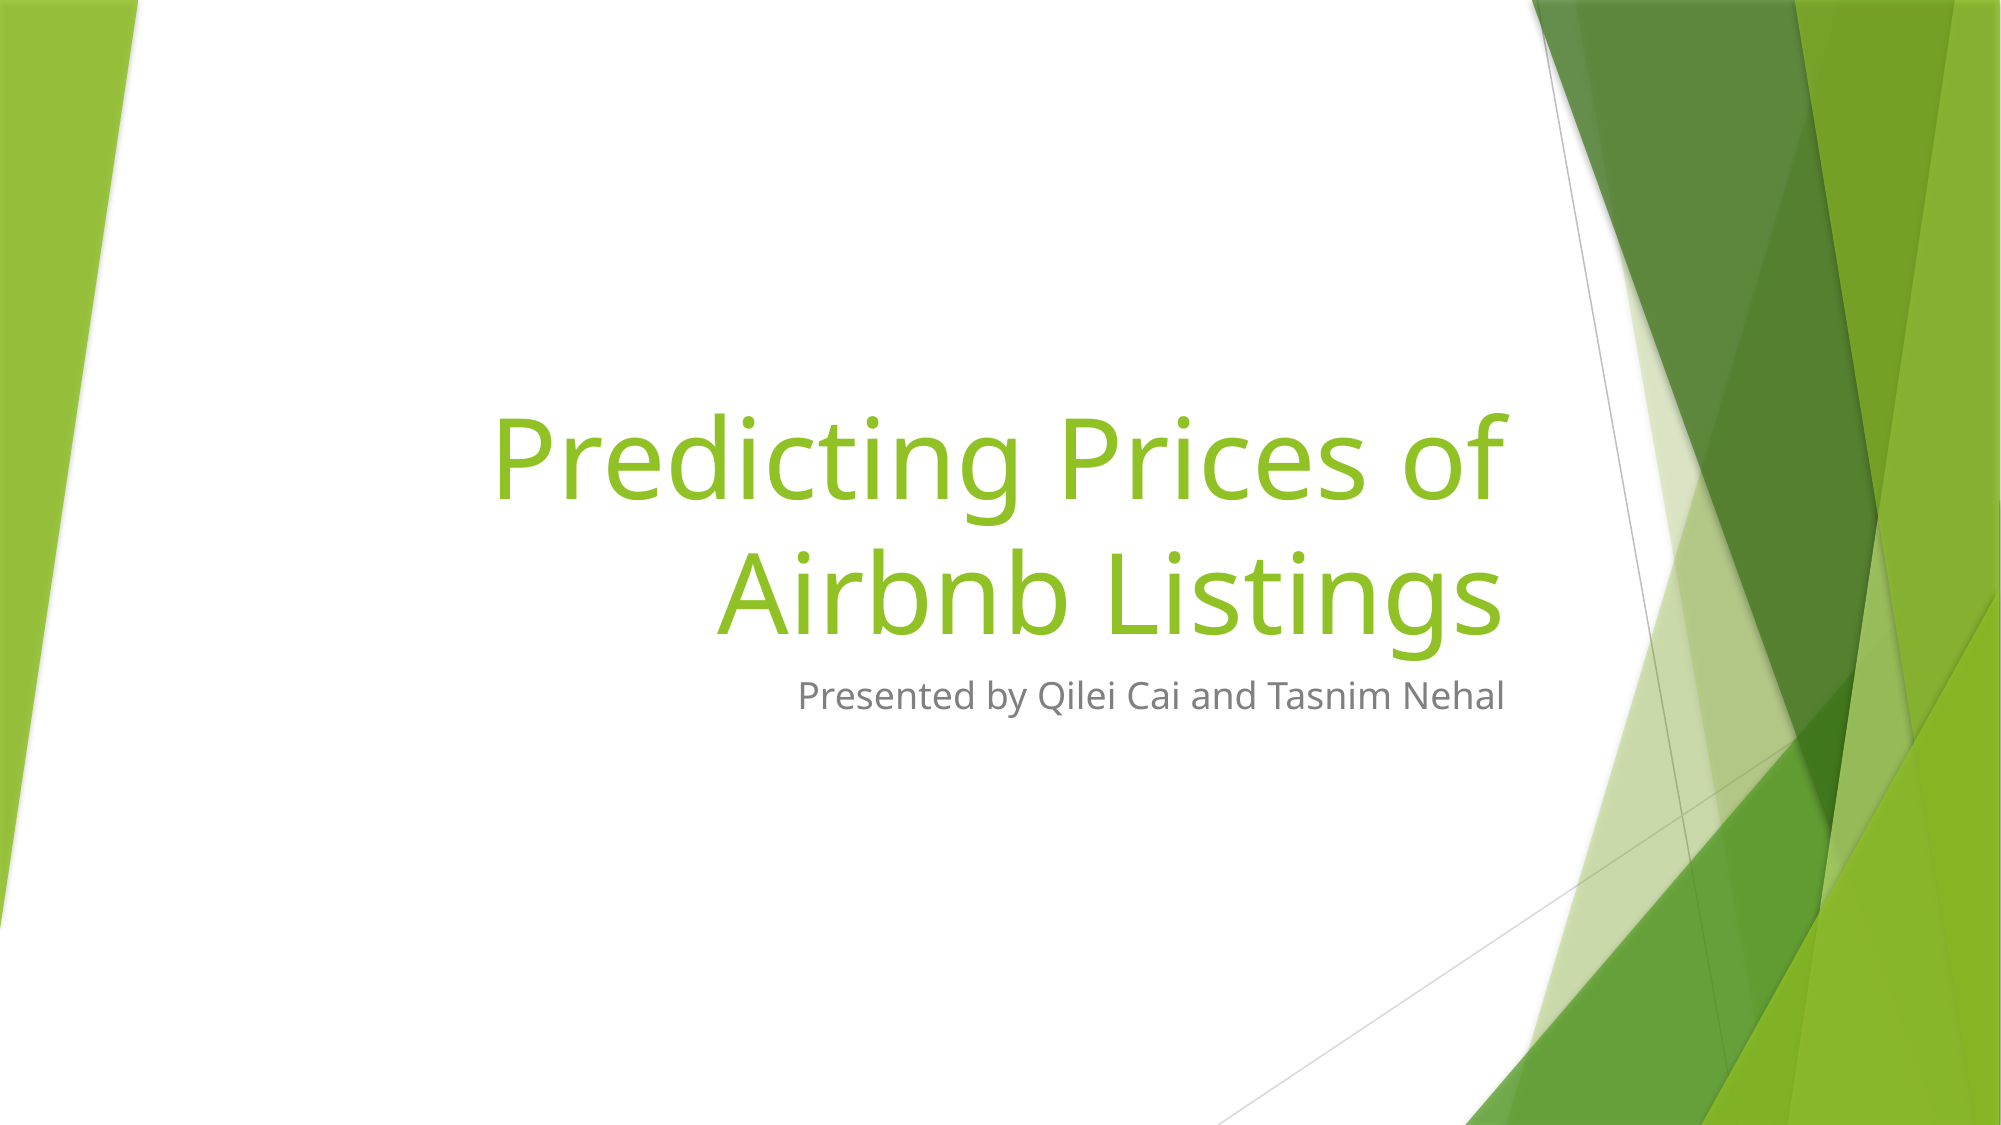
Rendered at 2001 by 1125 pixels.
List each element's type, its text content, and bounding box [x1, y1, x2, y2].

title Predicting Prices of Airbnb Listings [247, 394, 1522, 664]
subtitle Presented by Qilei Cai and Tasnim Nehal [247, 664, 1522, 845]
